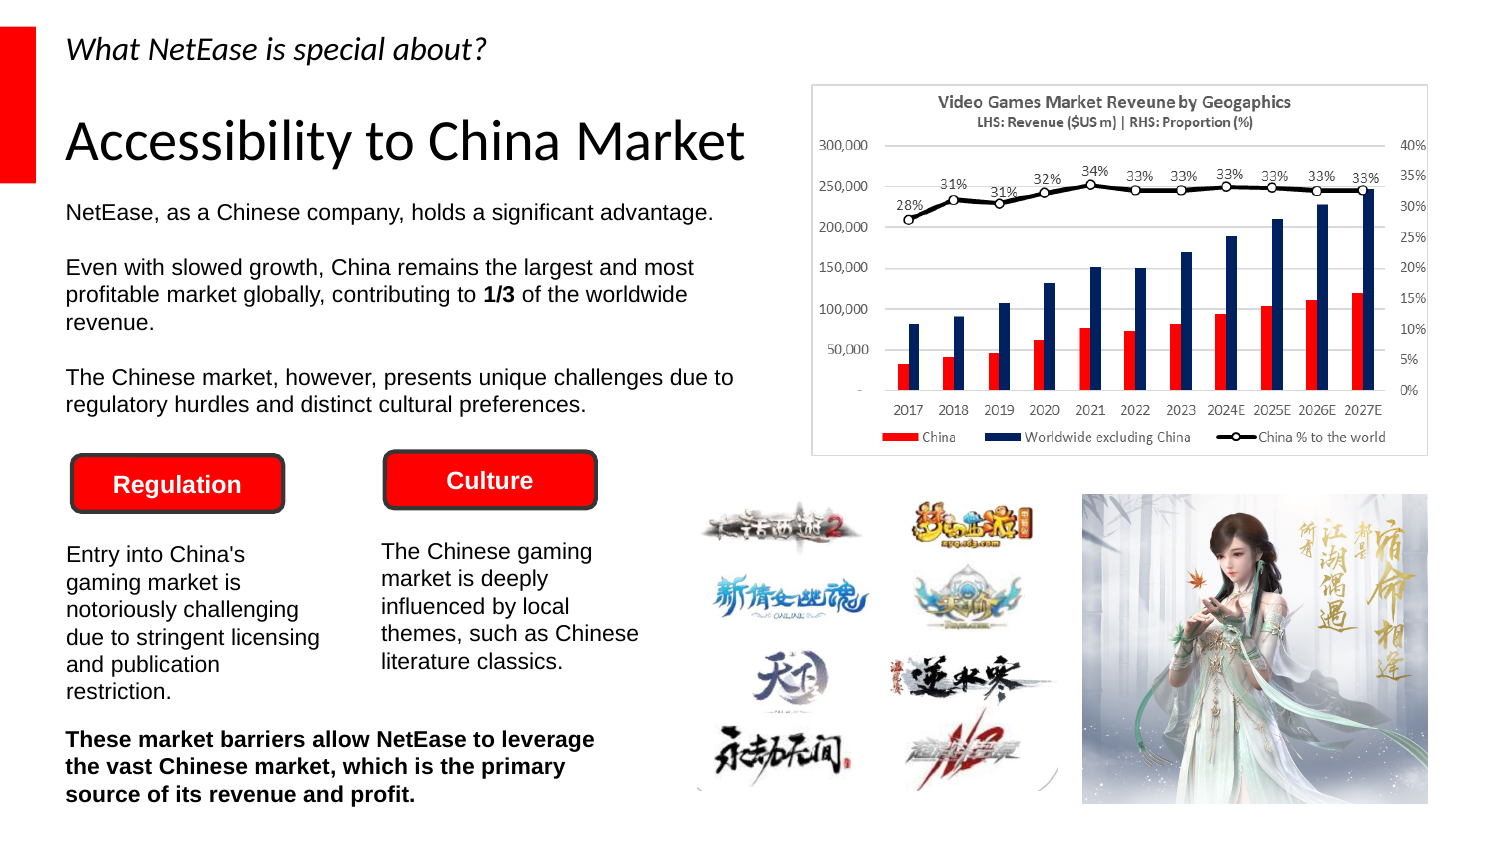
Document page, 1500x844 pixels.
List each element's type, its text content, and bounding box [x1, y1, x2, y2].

text_box NetEase, as a Chinese company, holds a significant advantage. Even with slowed growth, China remains the largest and most profitable market globally, contributing to 1/3 of the worldwide revenue. The Chinese market, however, presents unique challenges due to regulatory hurdles and distinct cultural preferences. [50, 190, 760, 425]
text_box [0, 24, 38, 186]
picture [810, 84, 1429, 456]
text_box The Chinese gaming market is deeply influenced by local themes, such as Chinese literature classics. [366, 528, 657, 681]
text_box Entry into China's gaming market is notoriously challenging due to stringent licensing and publication restriction. [51, 532, 342, 712]
text_box Regulation [69, 453, 286, 514]
text_box What NetEase is special about? Accessibility to China Market [50, 0, 1147, 180]
picture [1081, 494, 1429, 804]
text_box Culture [382, 449, 598, 511]
text_box These market barriers allow NetEase to leverage the vast Chinese market, which is the primary source of its revenue and profit. [50, 716, 648, 814]
picture [697, 487, 1058, 805]
